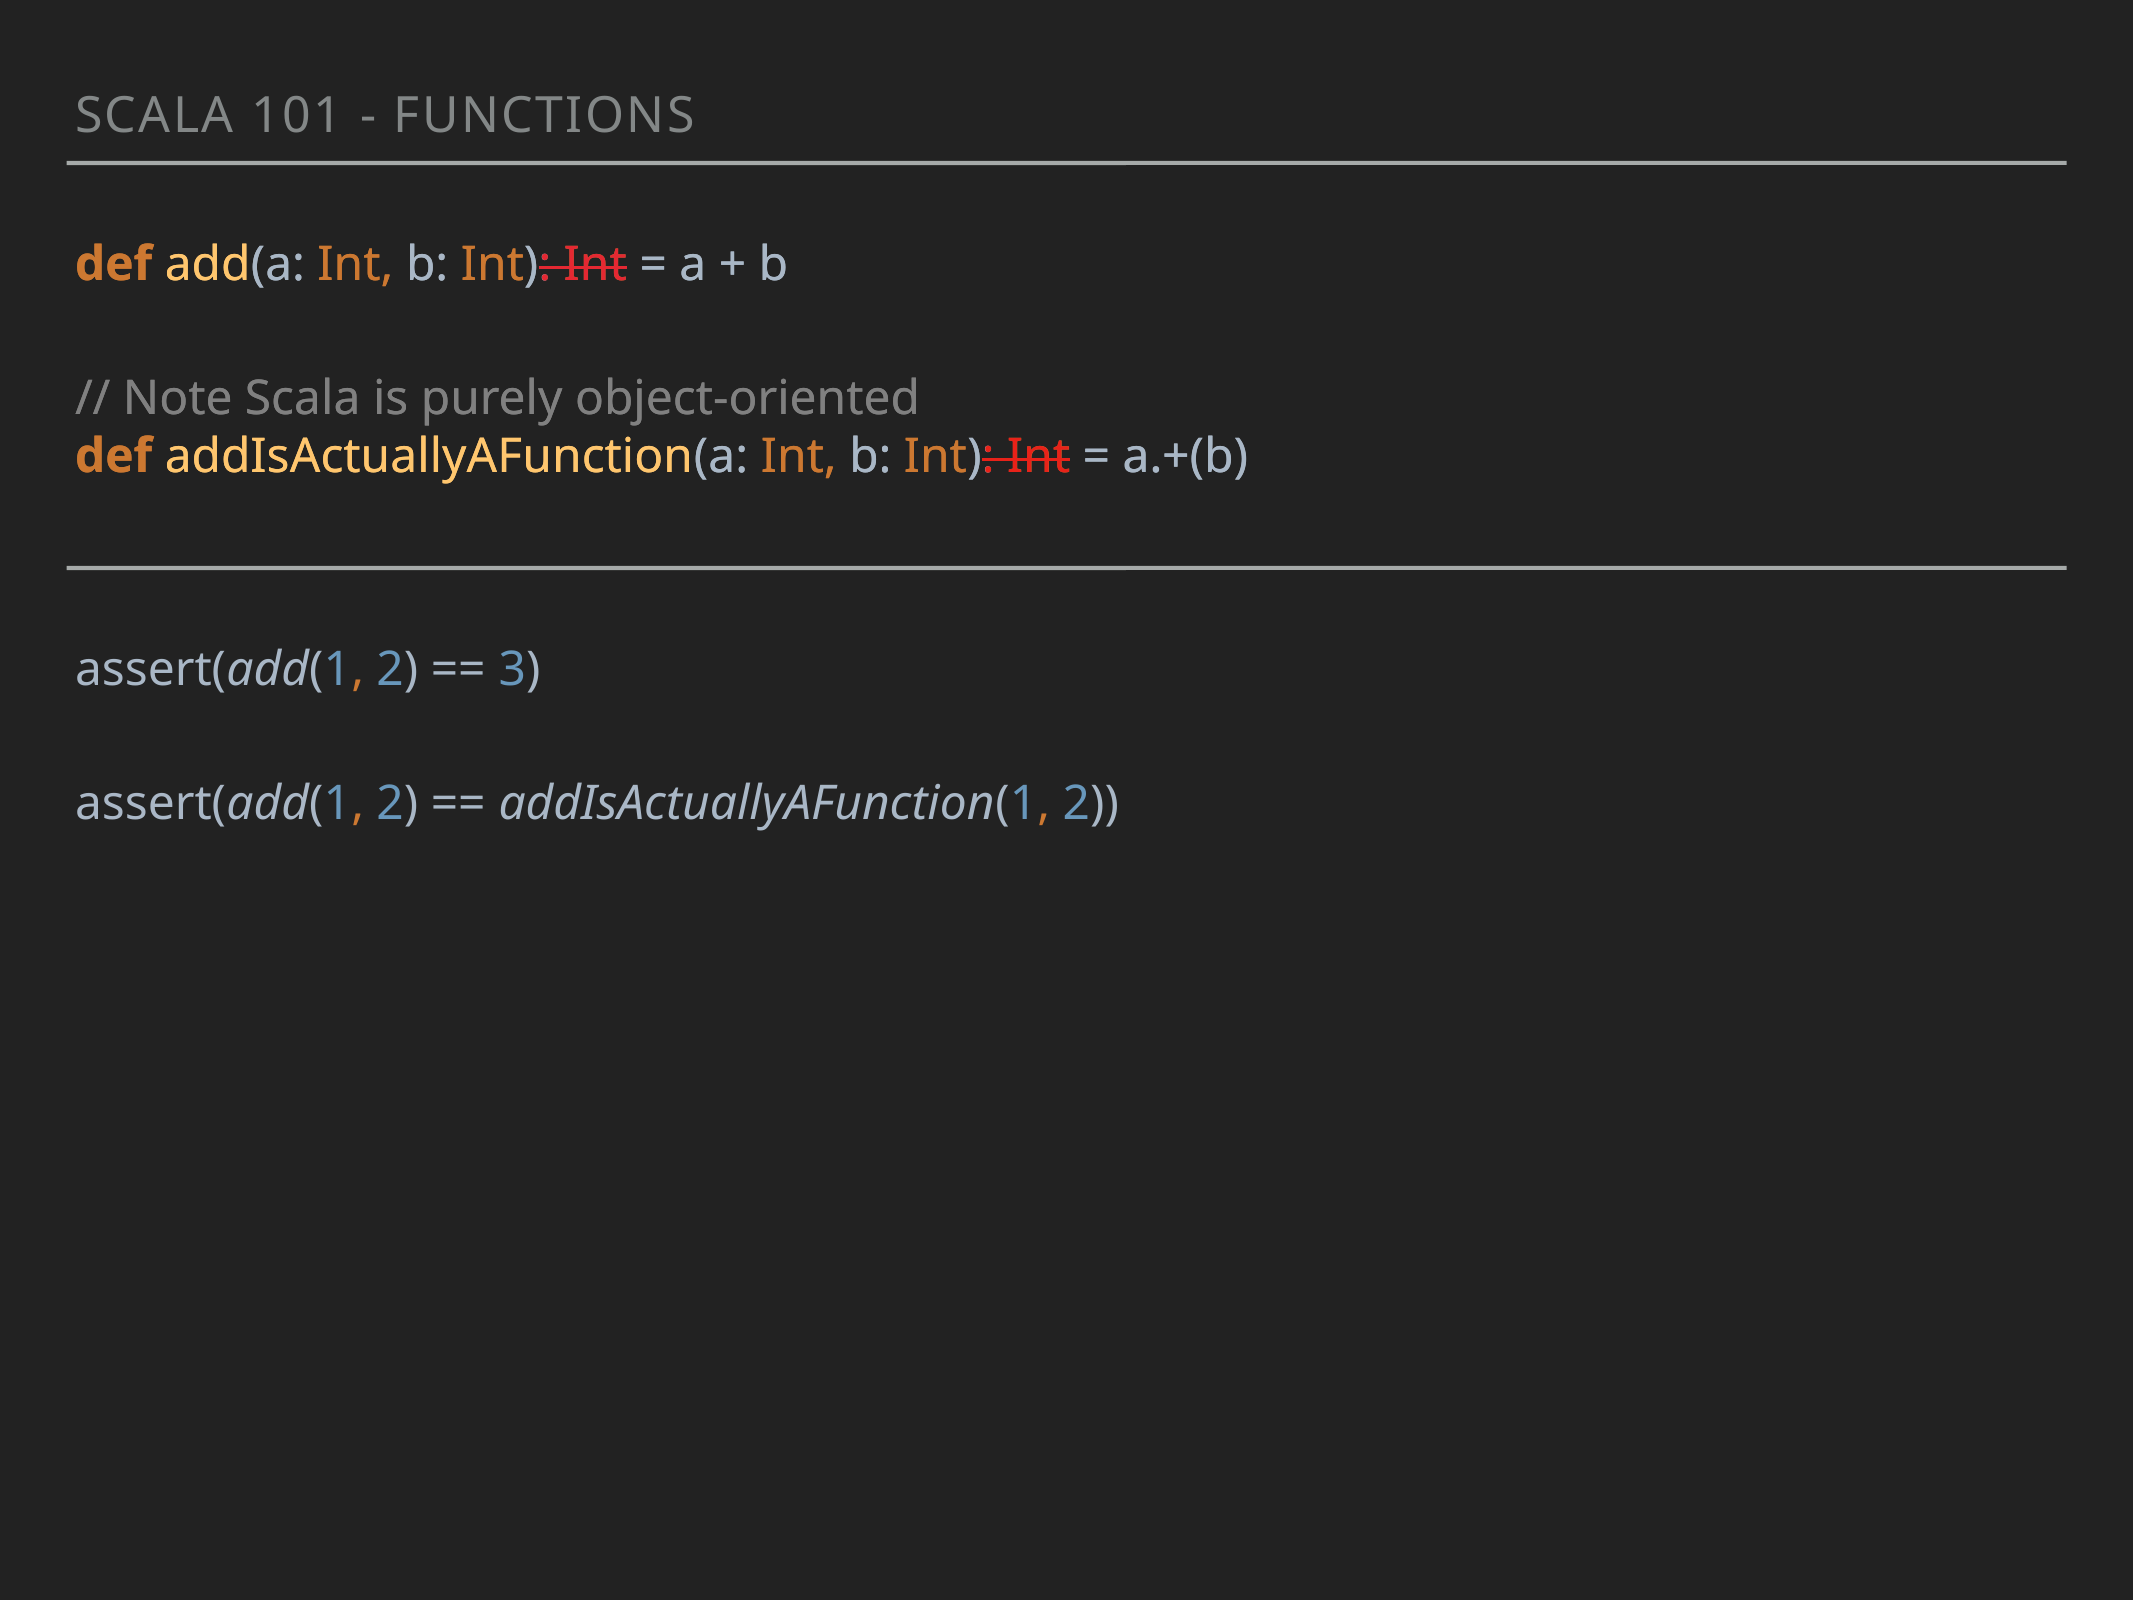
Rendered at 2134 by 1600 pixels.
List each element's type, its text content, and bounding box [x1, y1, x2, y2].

text_box assert(add(1, 2) == addIsActuallyAFunction(1, 2)) [66, 763, 2067, 839]
list Scala 101 - Functions [66, 74, 1901, 151]
text_box assert(add(1, 2) == 3) [66, 629, 2067, 704]
text_box def add(a: Int, b: Int): Int = a + b [66, 224, 2067, 300]
text_box // Note Scala is purely object-oriented def addIsActuallyAFunction(a: Int, b: Int): Int = a.+(b) [66, 358, 2067, 507]
